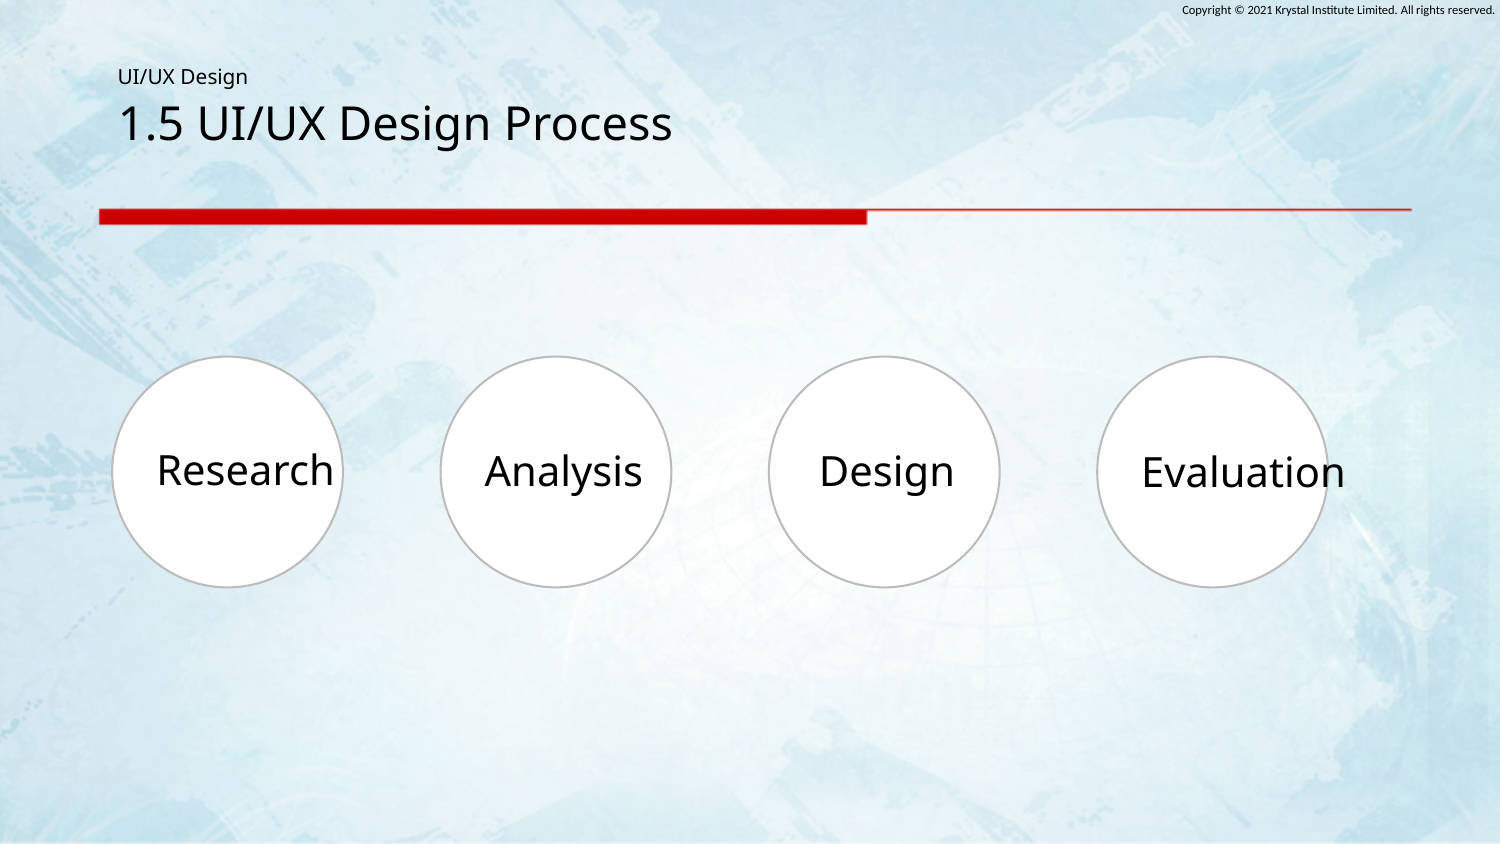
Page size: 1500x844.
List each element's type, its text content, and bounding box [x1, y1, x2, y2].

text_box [768, 356, 1329, 588]
title 1.5 UI/UX Design Process [102, 94, 1397, 157]
picture [0, 0, 1500, 844]
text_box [112, 356, 672, 588]
